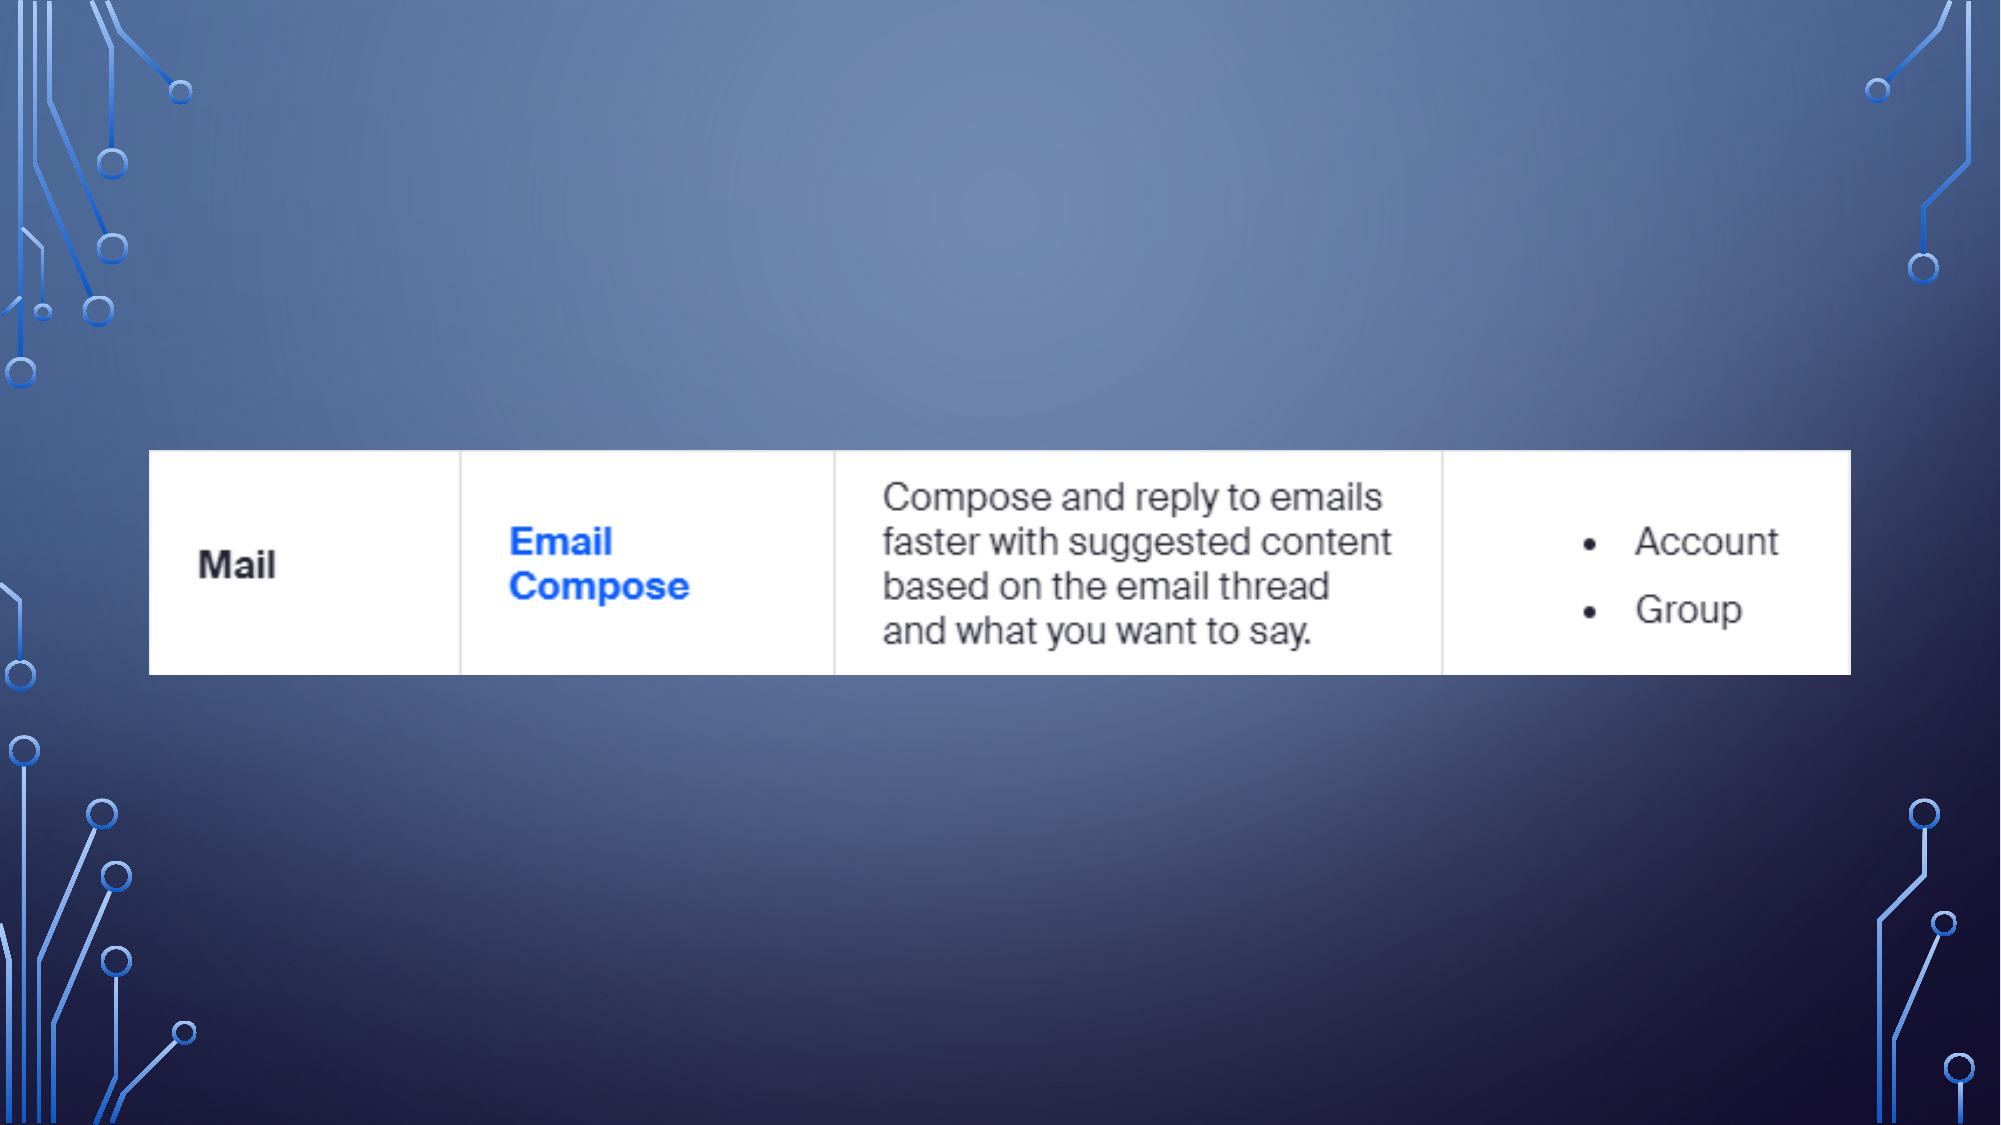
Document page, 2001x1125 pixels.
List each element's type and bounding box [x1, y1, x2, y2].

picture [148, 449, 1852, 675]
